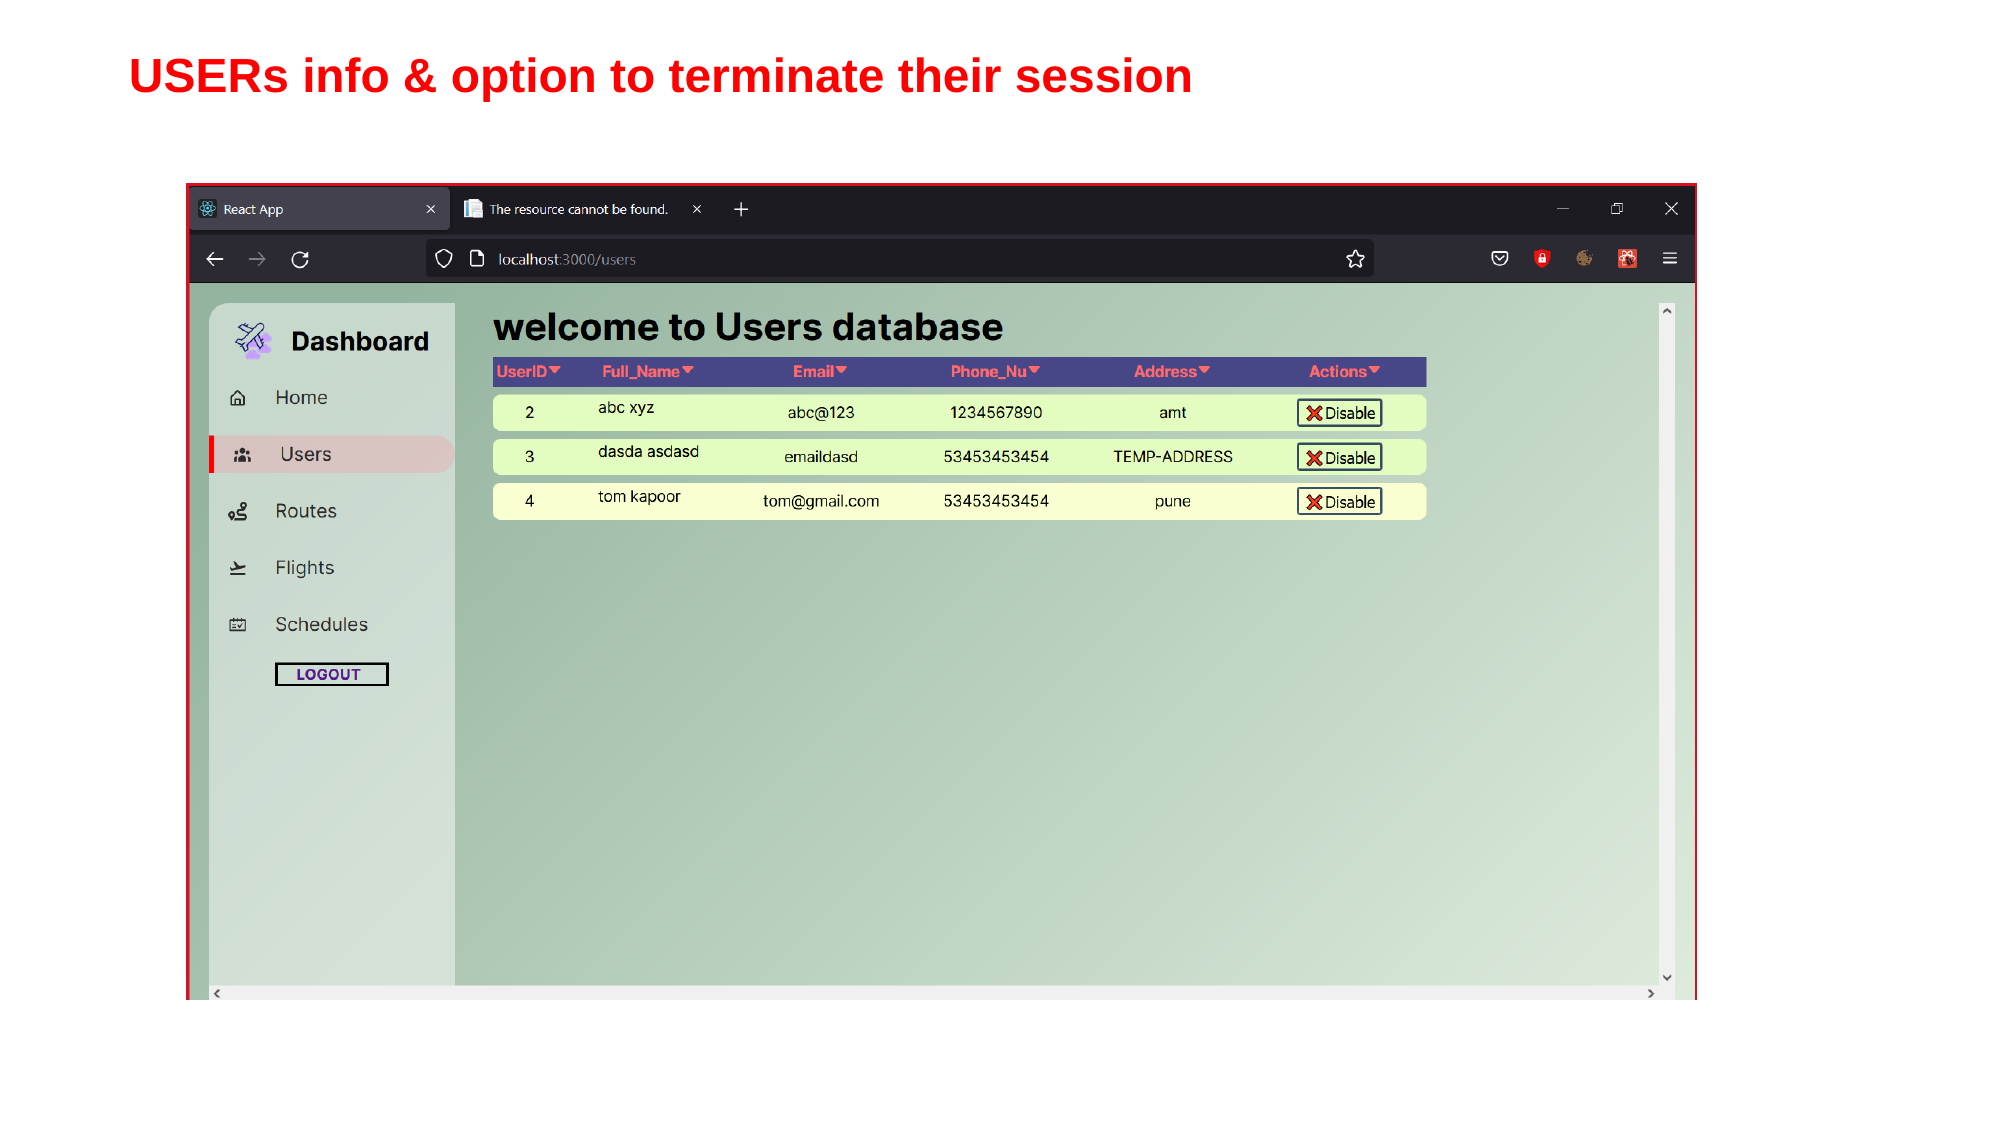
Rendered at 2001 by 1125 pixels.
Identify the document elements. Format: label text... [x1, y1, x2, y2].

picture [186, 183, 1697, 1000]
text_box USERs info & option to terminate their session [114, 37, 1823, 110]
